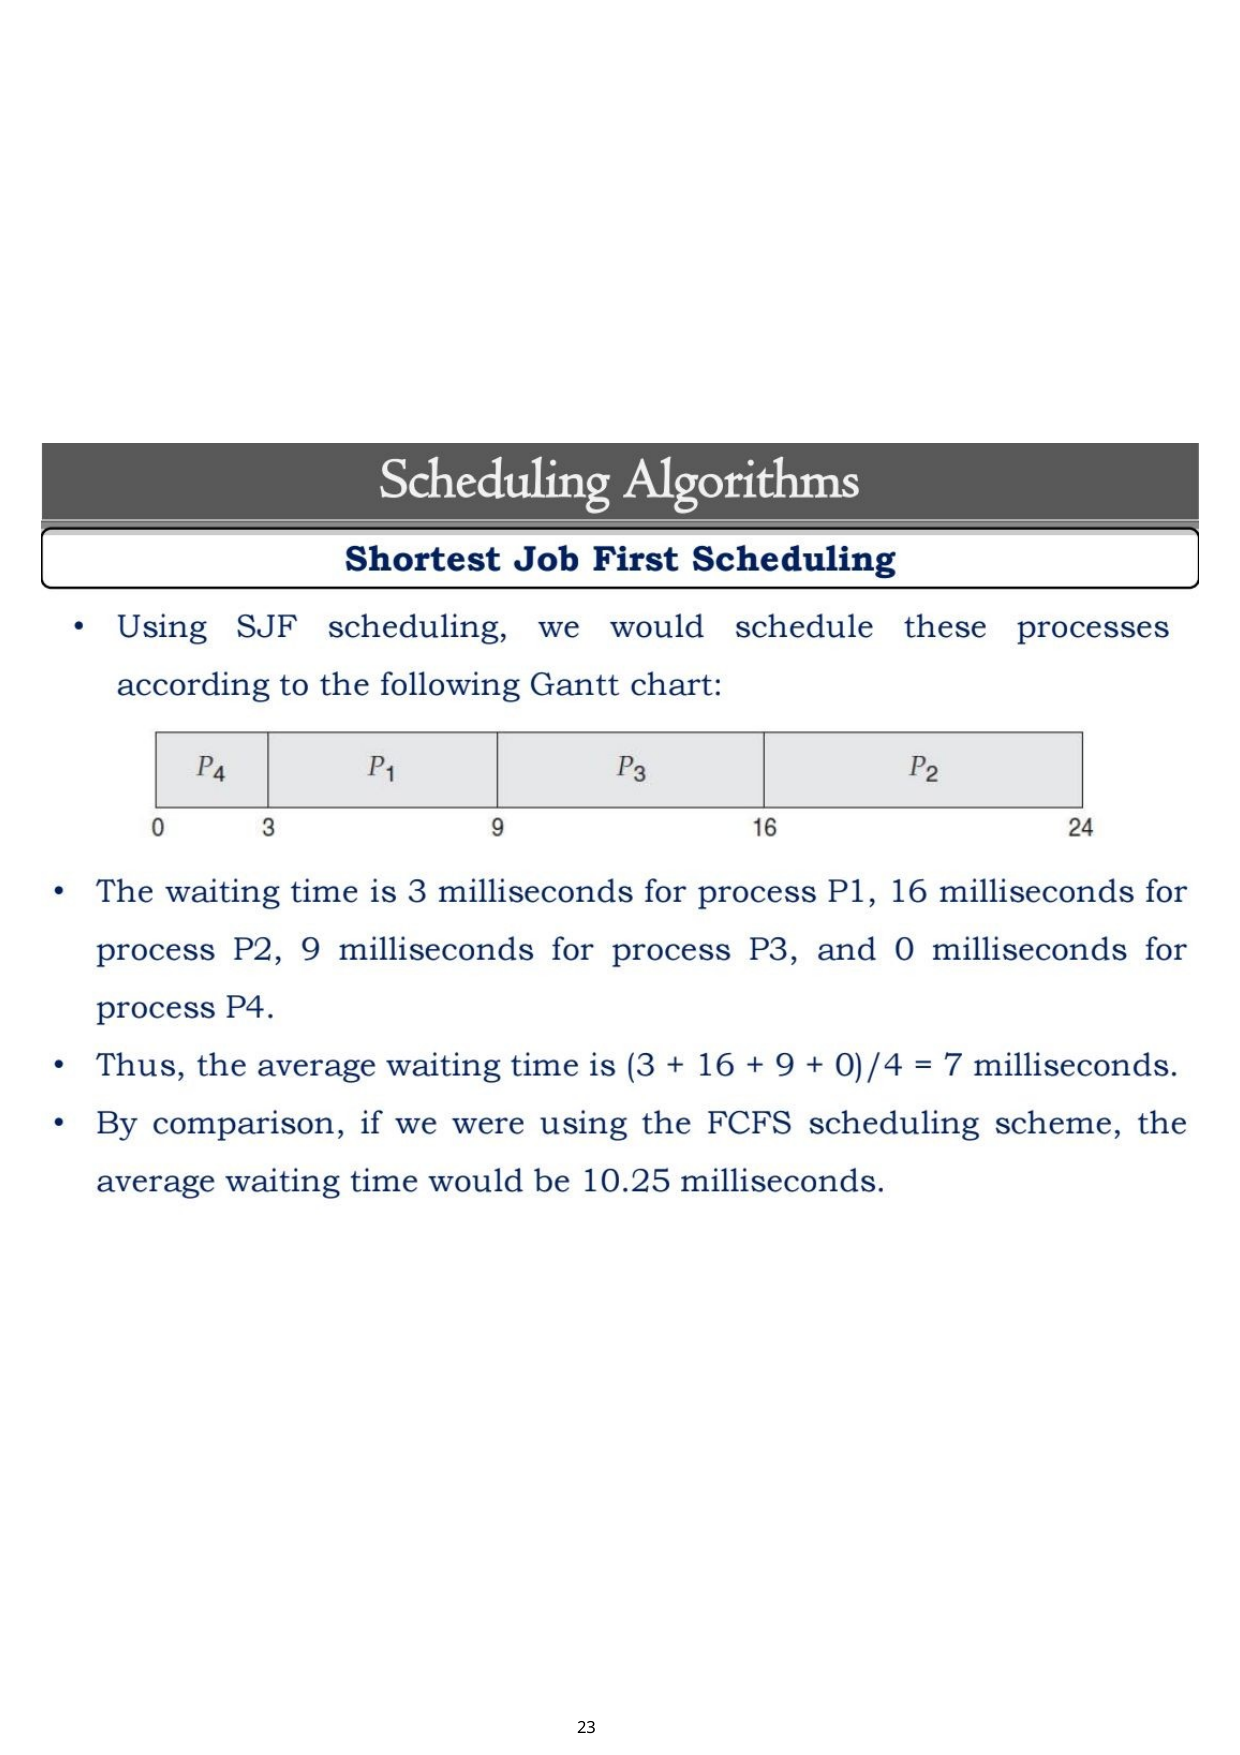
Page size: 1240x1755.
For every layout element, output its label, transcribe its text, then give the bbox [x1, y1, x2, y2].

picture [41, 442, 1199, 1216]
slide_number 23 [570, 1713, 605, 1755]
